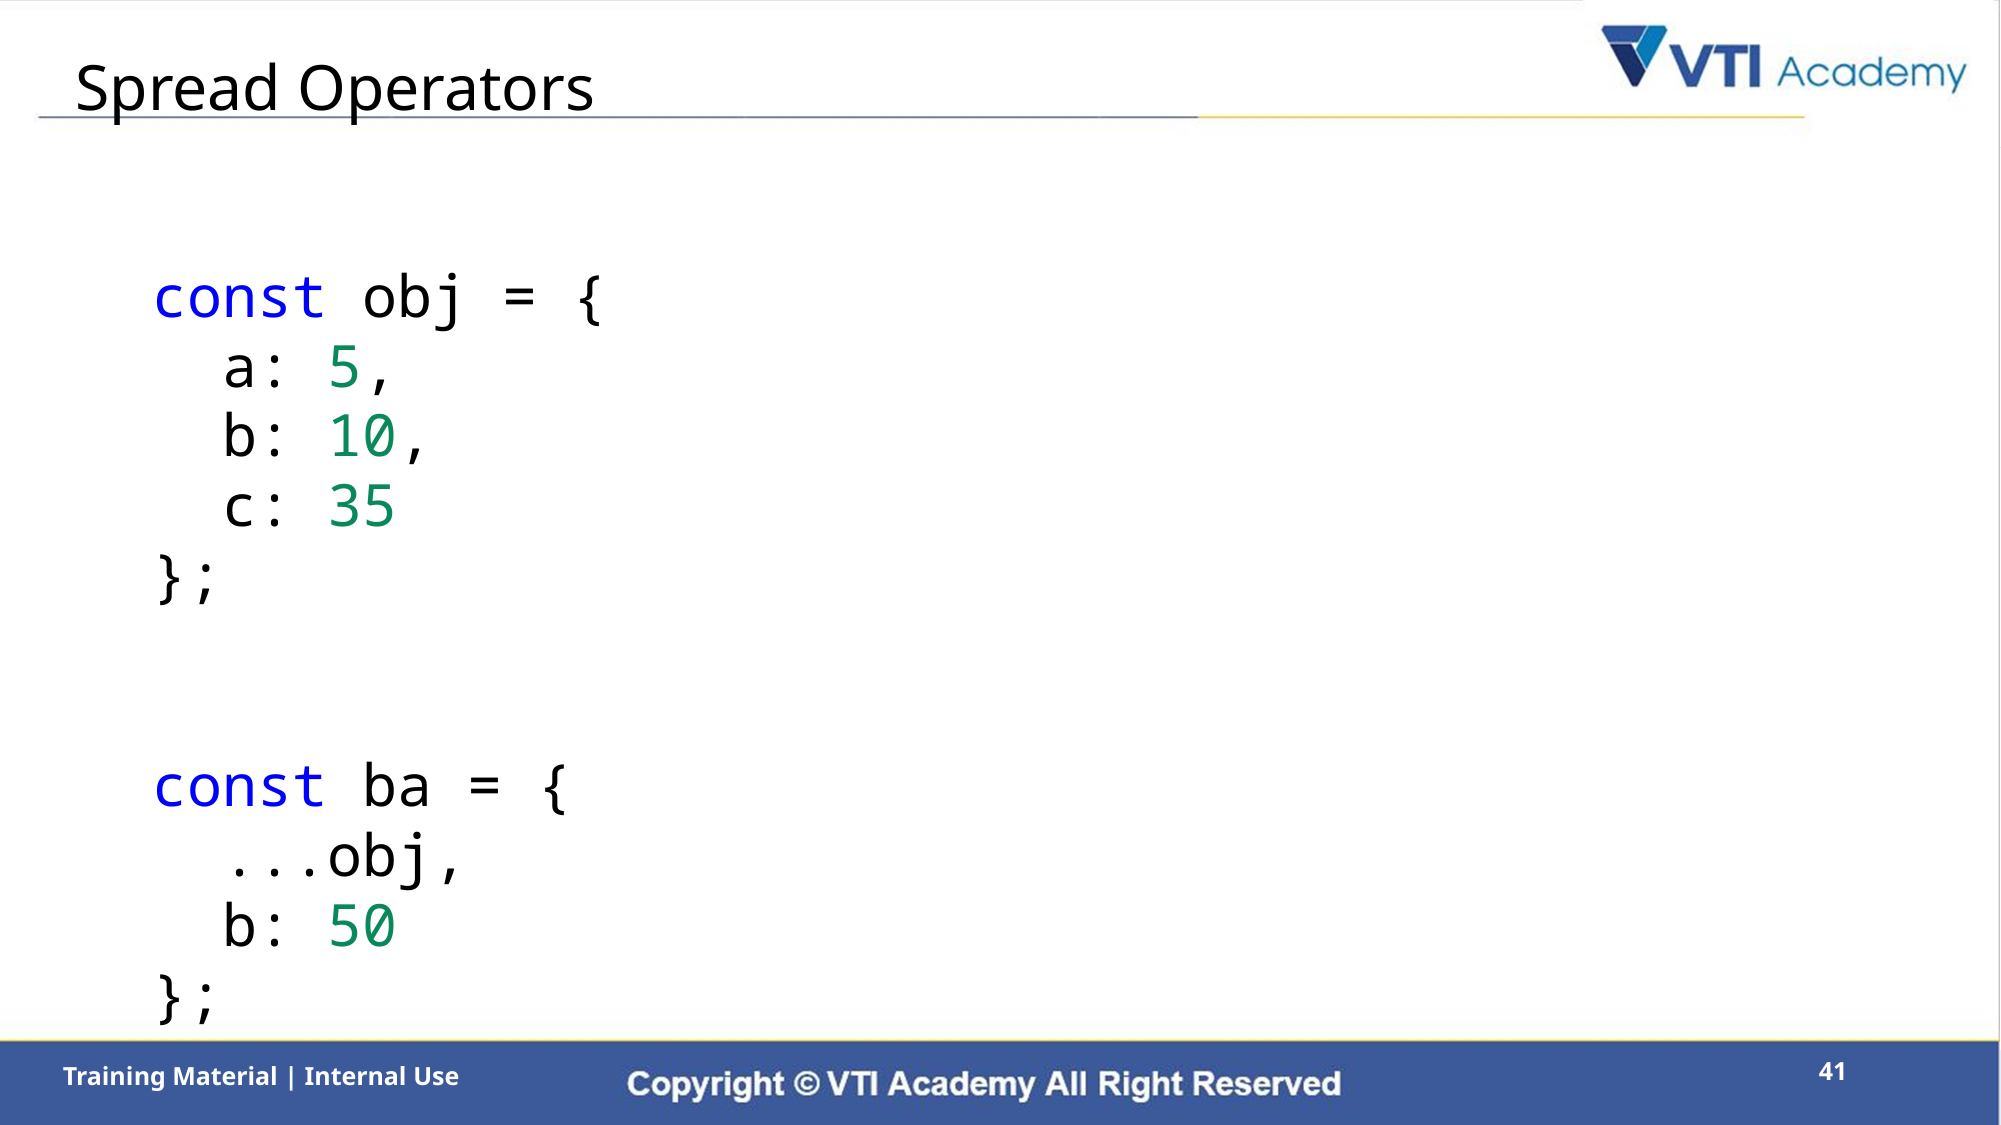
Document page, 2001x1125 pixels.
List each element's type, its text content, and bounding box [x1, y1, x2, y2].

picture [0, 0, 2001, 1125]
title Spread Operators [60, 33, 1401, 132]
slide_number 41 [1412, 1042, 1863, 1103]
footer Training Material | Internal Use [0, 1045, 523, 1106]
text_box const obj = { a: 5, b: 10, c: 35 }; const ba = { ...obj, b: 50 }; [137, 251, 1863, 1036]
